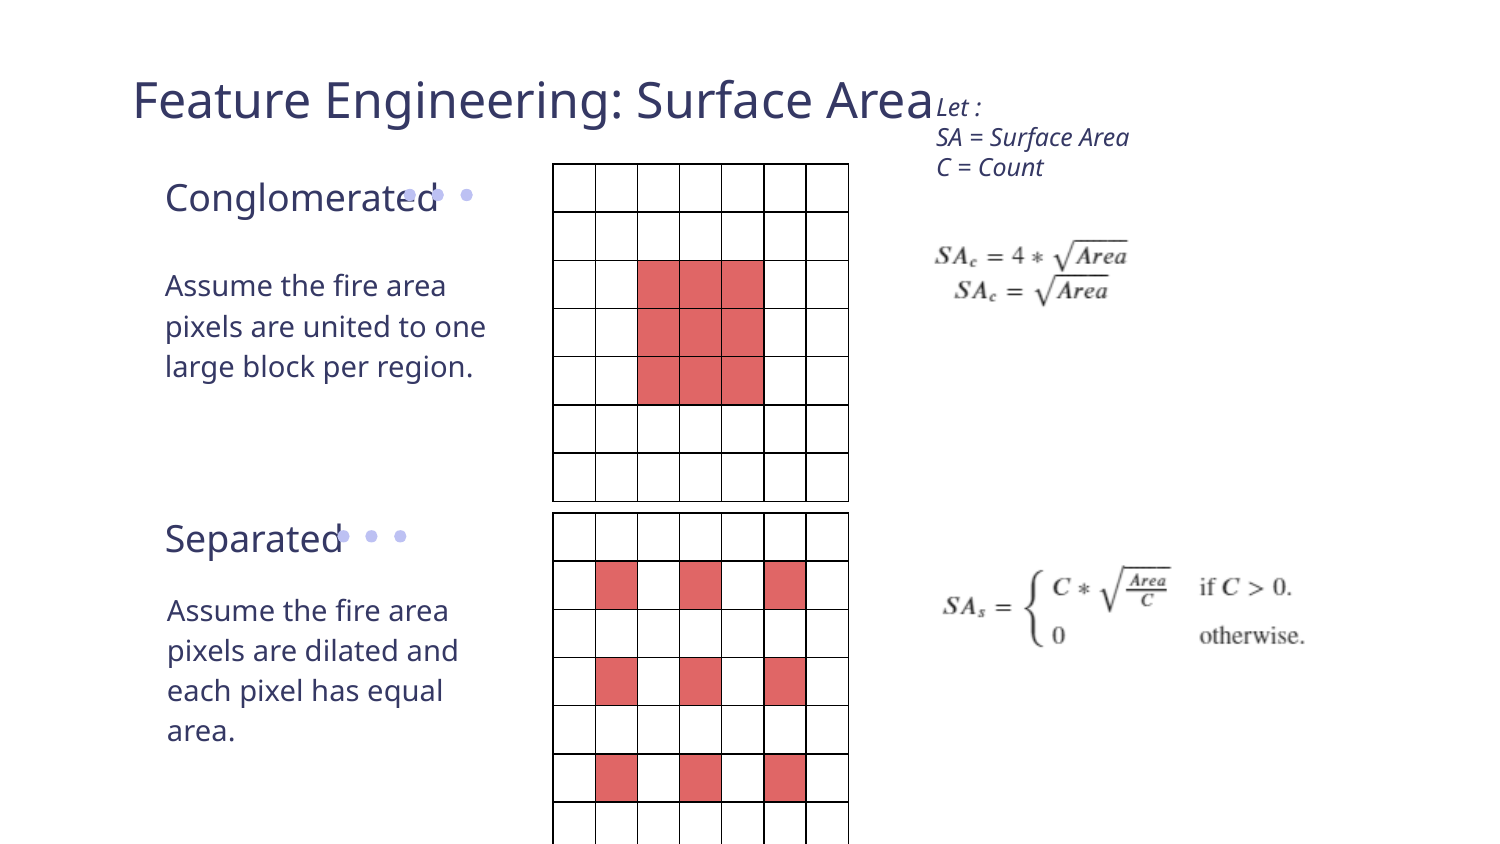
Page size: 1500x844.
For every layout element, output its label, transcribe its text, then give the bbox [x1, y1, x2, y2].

table_cell [680, 454, 721, 501]
table_header [765, 514, 805, 560]
subtitle Assume the fire area pixels are dilated and each pixel has equal area. [151, 571, 518, 813]
table_cell [680, 309, 721, 356]
table_cell [554, 562, 595, 609]
table_cell [638, 454, 679, 501]
table_cell [765, 357, 805, 404]
table_cell [722, 454, 763, 501]
table_cell [554, 309, 595, 356]
table_cell [596, 610, 637, 657]
table_cell [807, 610, 848, 657]
table_cell [722, 706, 763, 753]
table_cell [722, 658, 763, 705]
table_cell [554, 406, 595, 452]
table_cell [722, 406, 763, 452]
table_header [807, 165, 848, 211]
table_cell [680, 562, 721, 609]
table_cell [554, 213, 595, 260]
table_cell [638, 357, 679, 404]
table_cell [596, 357, 637, 404]
table_cell [765, 406, 805, 452]
table_cell [596, 309, 637, 356]
table_header [722, 165, 763, 211]
table_cell [680, 357, 721, 404]
title Feature Engineering: Surface Area [117, 53, 1383, 148]
table_header [722, 514, 763, 560]
picture [939, 550, 1333, 678]
table_cell [554, 357, 595, 404]
table_cell [807, 261, 848, 308]
table_cell [807, 803, 848, 844]
table_cell [680, 406, 721, 452]
table_header [596, 165, 637, 211]
table_cell [554, 755, 595, 801]
table_header [554, 514, 595, 560]
table_cell [722, 610, 763, 657]
table_cell [807, 454, 848, 501]
table_cell [554, 803, 595, 844]
table_cell [596, 562, 637, 609]
table_cell [722, 261, 763, 308]
table_header [638, 165, 679, 211]
table_cell [722, 803, 763, 844]
text_box Let : SA = Surface Area C = Count [921, 78, 1239, 194]
table_cell [722, 357, 763, 404]
picture [920, 230, 1155, 319]
table_cell [722, 213, 763, 260]
table_cell [638, 406, 679, 452]
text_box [335, 529, 409, 543]
table_cell [680, 610, 721, 657]
table_cell [554, 454, 595, 501]
table_cell [807, 357, 848, 404]
table_header [807, 514, 848, 560]
table_cell [638, 610, 679, 657]
table_cell [807, 309, 848, 356]
title Conglomerated [149, 156, 594, 234]
table_cell [722, 309, 763, 356]
table_cell [765, 562, 805, 609]
table_header [596, 514, 637, 560]
table_cell [596, 658, 637, 705]
table_cell [765, 261, 805, 308]
table_cell [638, 755, 679, 801]
table_cell [807, 406, 848, 452]
table_cell [807, 562, 848, 609]
table_cell [765, 755, 805, 801]
table_header [554, 165, 595, 211]
subtitle Assume the fire area pixels are united to one large block per region. [149, 247, 516, 489]
table_cell [765, 658, 805, 705]
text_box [401, 188, 476, 202]
table_cell [638, 261, 679, 308]
table_header [765, 165, 805, 211]
table_cell [554, 706, 595, 753]
table_cell [680, 261, 721, 308]
table_header [680, 514, 721, 560]
table_cell [722, 755, 763, 801]
table_cell [638, 706, 679, 753]
title Separated [149, 497, 594, 576]
table_cell [765, 213, 805, 260]
table_cell [596, 454, 637, 501]
table_cell [638, 803, 679, 844]
table_cell [680, 706, 721, 753]
table_cell [554, 261, 595, 308]
table_cell [765, 803, 805, 844]
table_cell [765, 610, 805, 657]
table_cell [765, 454, 805, 501]
table_cell [638, 658, 679, 705]
table_cell [554, 610, 595, 657]
table_cell [596, 213, 637, 260]
table_cell [807, 213, 848, 260]
table_cell [765, 706, 805, 753]
table_cell [596, 755, 637, 801]
table_cell [554, 658, 595, 705]
table_cell [807, 755, 848, 801]
table_cell [638, 213, 679, 260]
table_cell [722, 562, 763, 609]
table_cell [680, 755, 721, 801]
table_cell [638, 309, 679, 356]
table_cell [596, 406, 637, 452]
table_cell [596, 706, 637, 753]
table_cell [807, 658, 848, 705]
table_cell [680, 803, 721, 844]
table_cell [680, 658, 721, 705]
table_cell [596, 803, 637, 844]
table_cell [765, 309, 805, 356]
table_cell [596, 261, 637, 308]
table_cell [680, 213, 721, 260]
table_cell [807, 706, 848, 753]
table_cell [638, 562, 679, 609]
table_header [638, 514, 679, 560]
table_header [680, 165, 721, 211]
